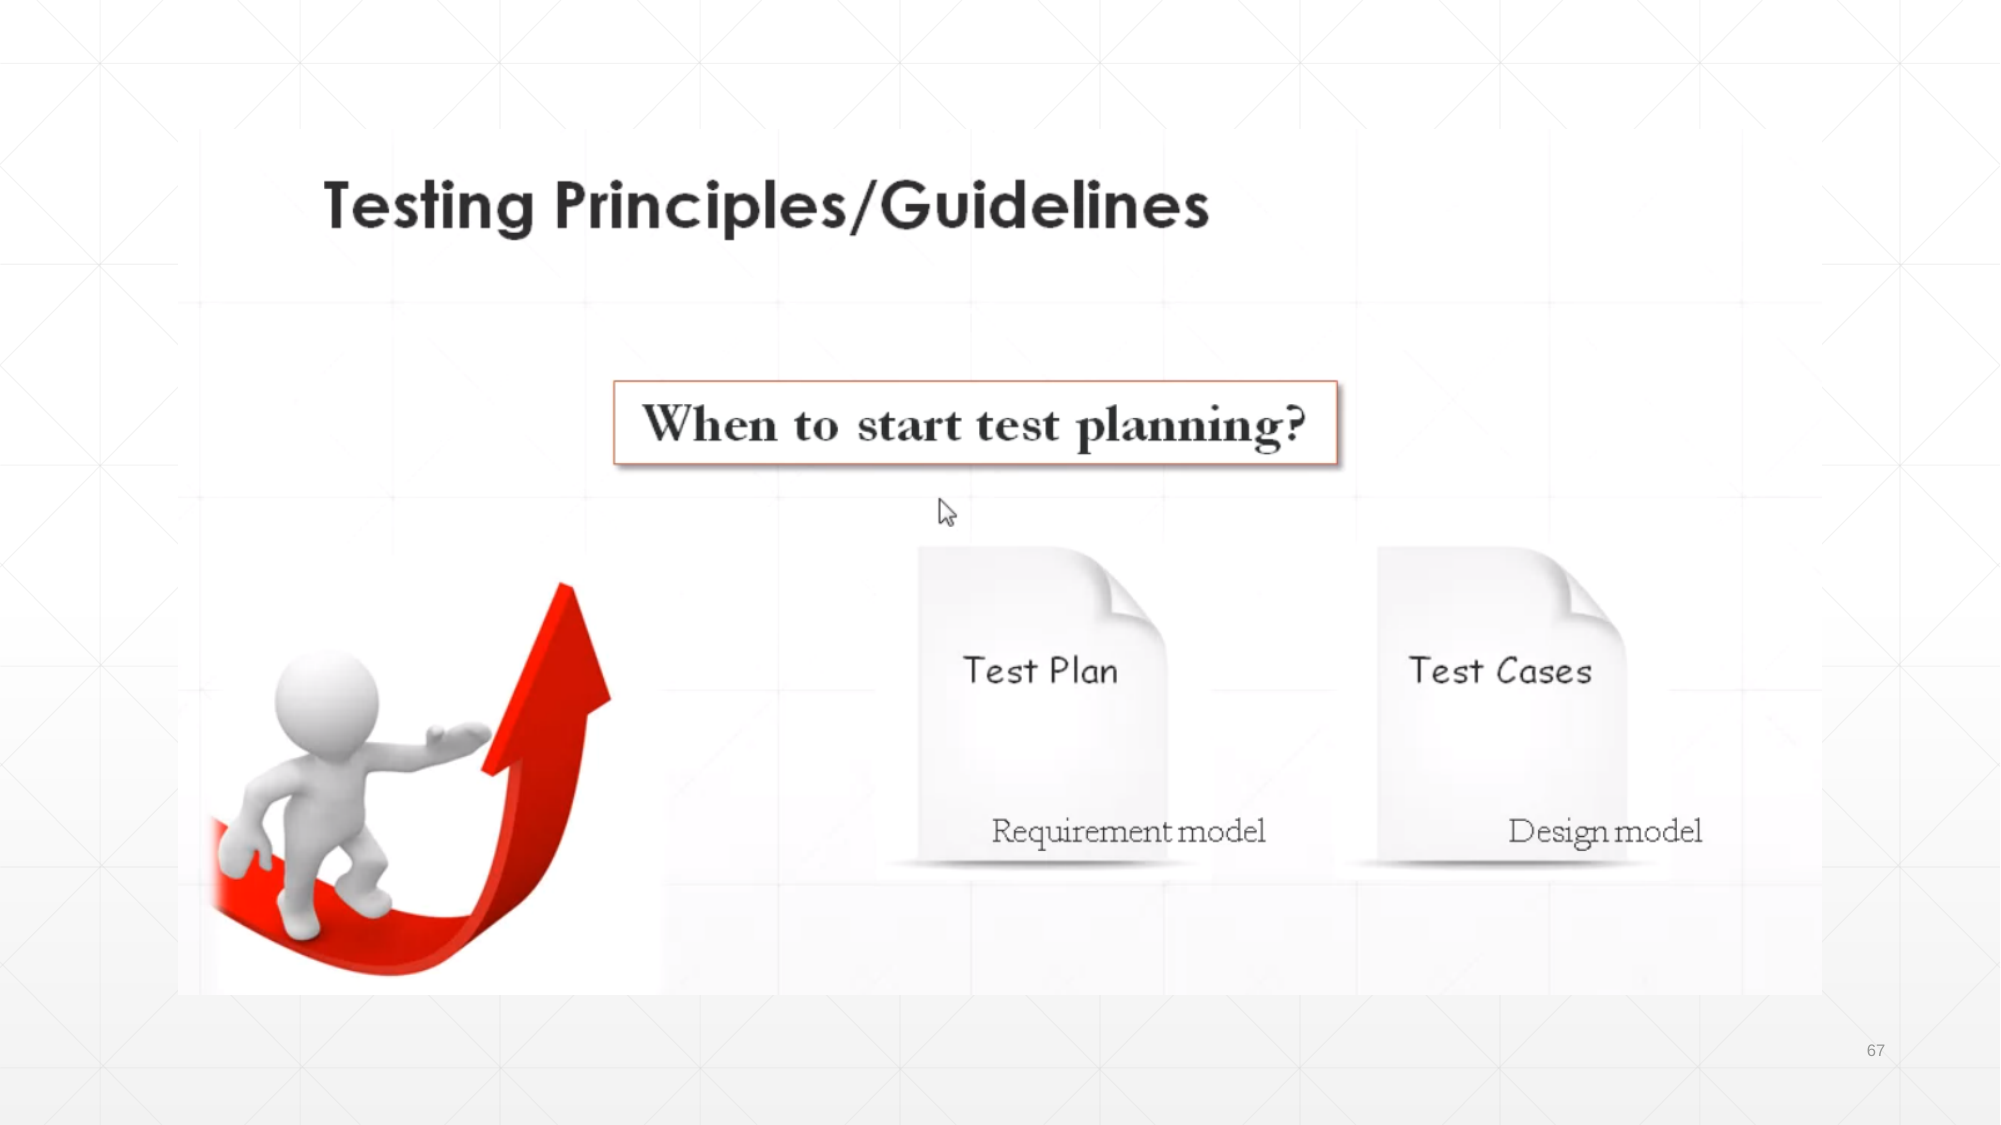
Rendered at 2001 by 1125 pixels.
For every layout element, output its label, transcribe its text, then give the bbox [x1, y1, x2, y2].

picture [178, 129, 1822, 996]
slide_number 67 [1749, 1031, 1901, 1069]
